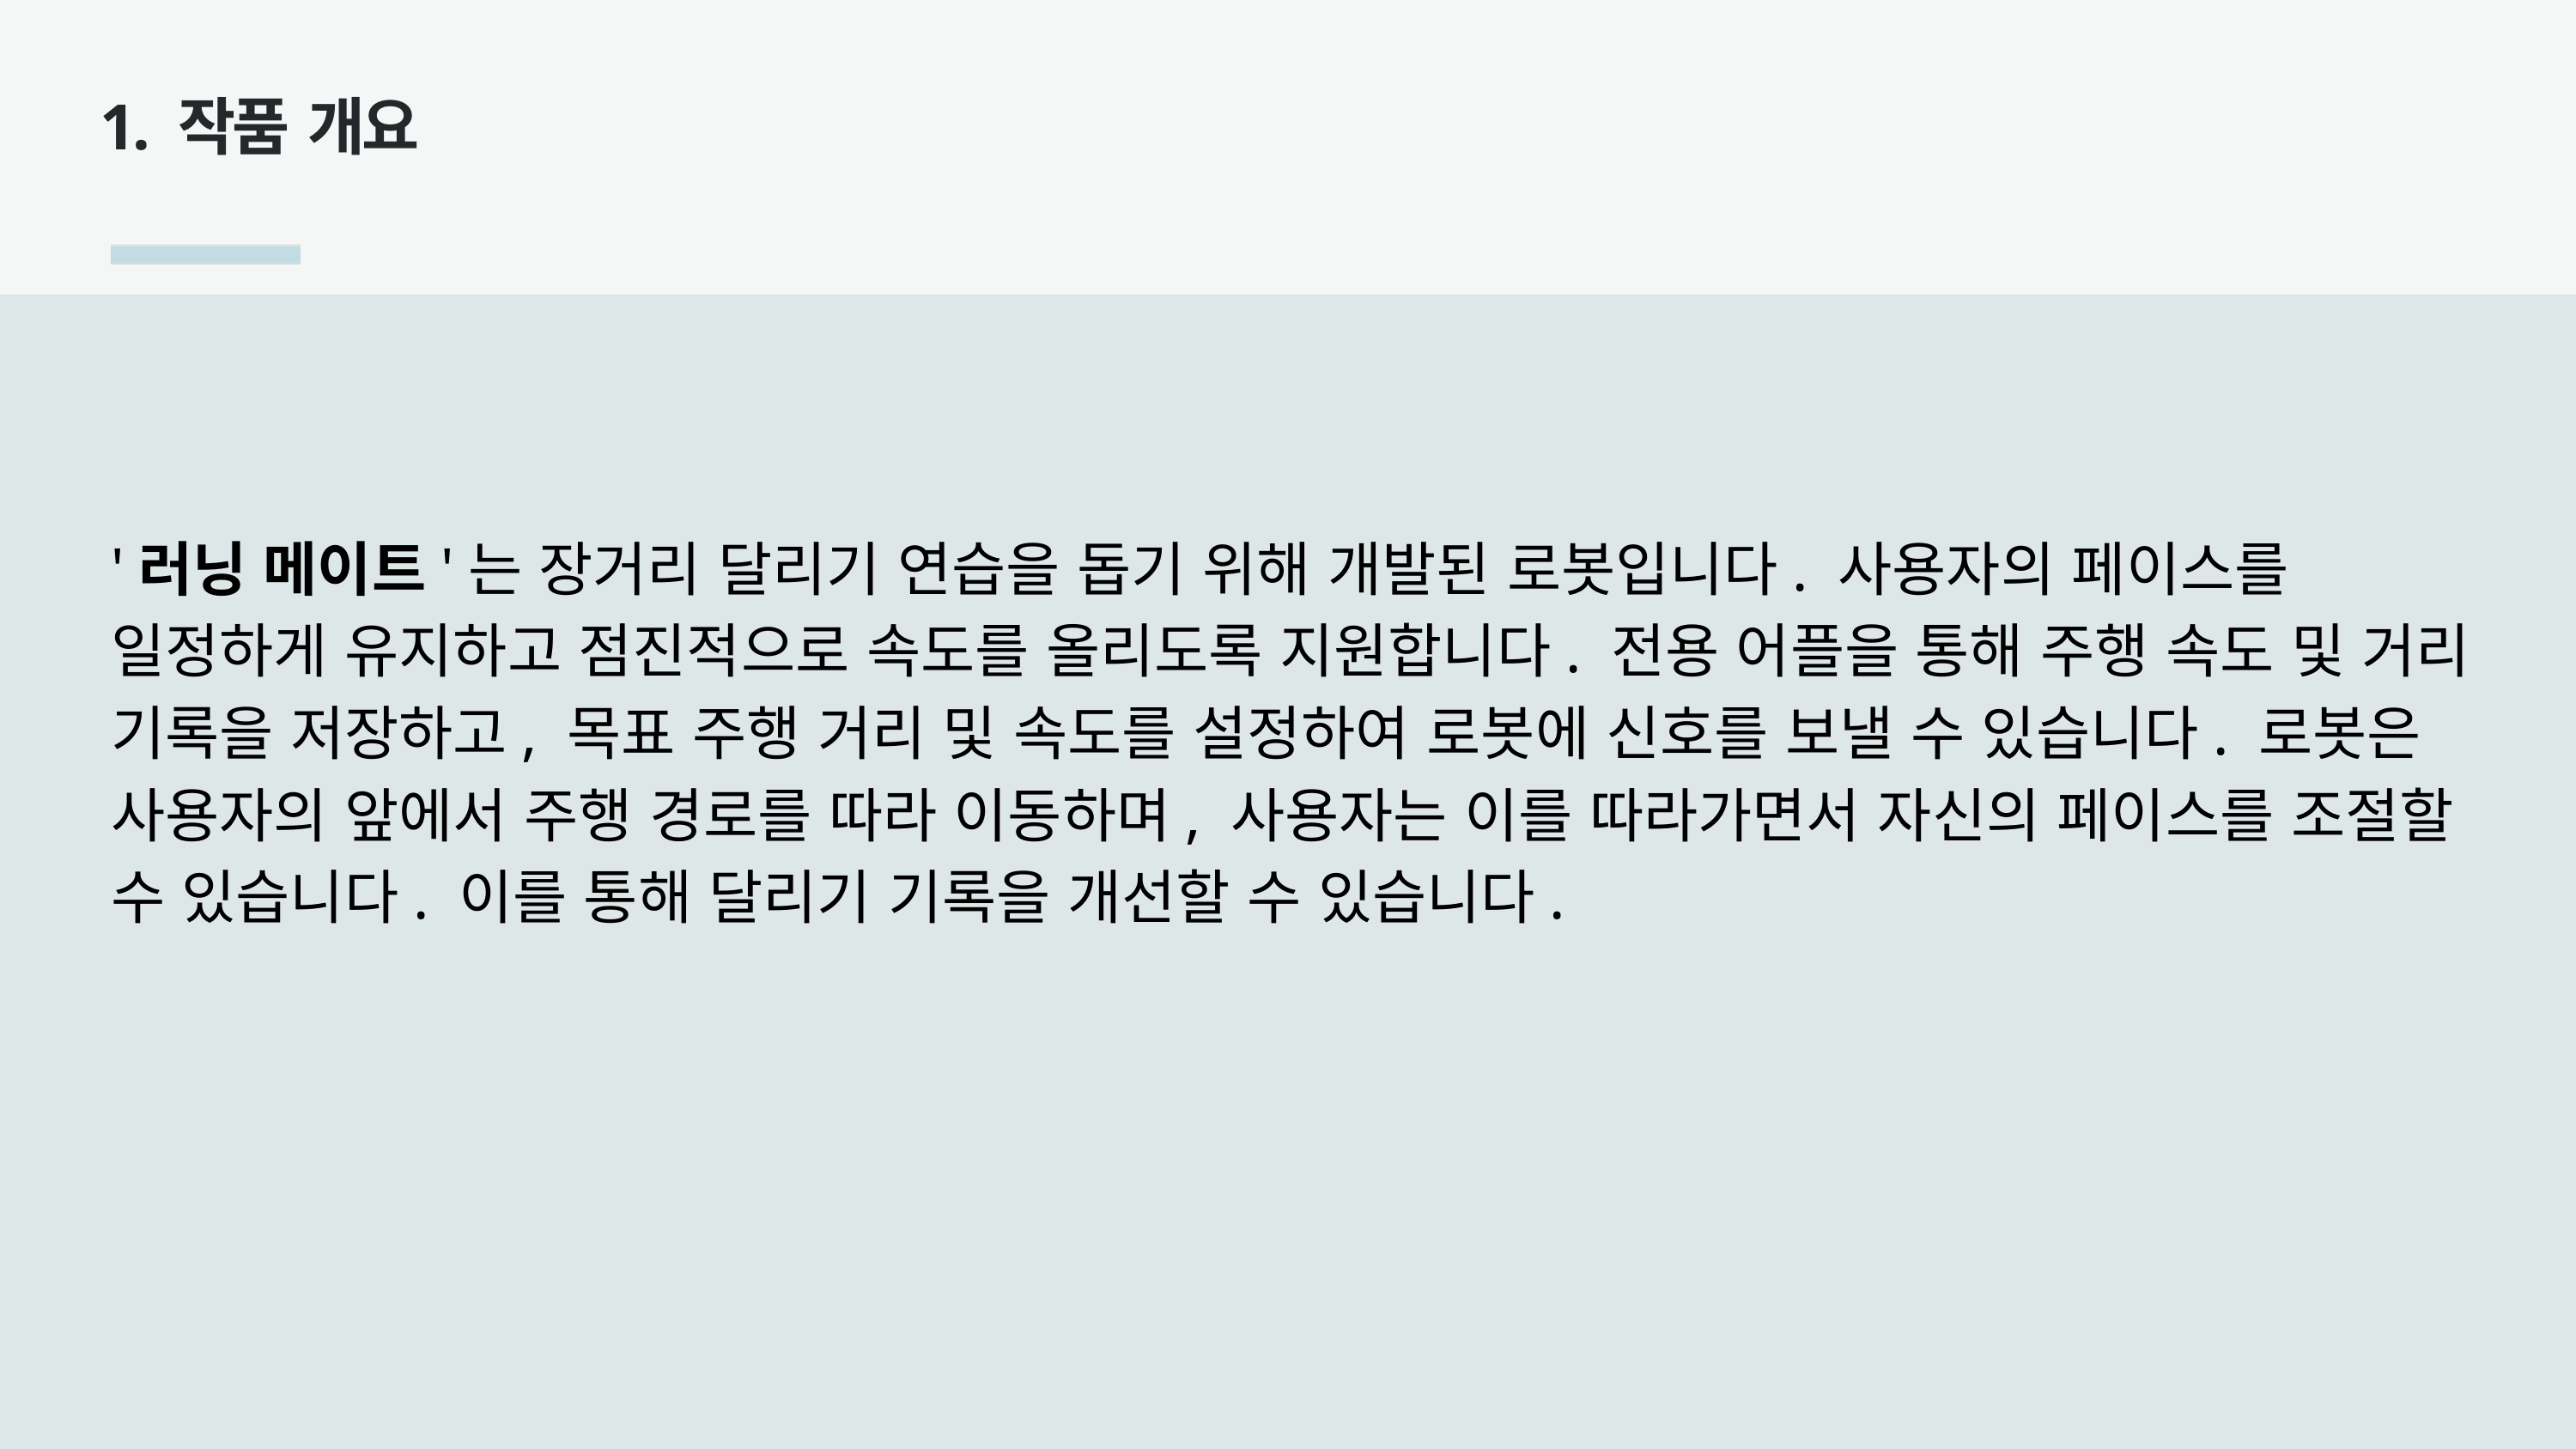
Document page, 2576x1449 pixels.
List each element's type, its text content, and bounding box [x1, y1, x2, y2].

text_box 1. 작품 개요 [100, 58, 946, 197]
picture [0, 294, 2576, 1449]
picture [110, 219, 301, 290]
